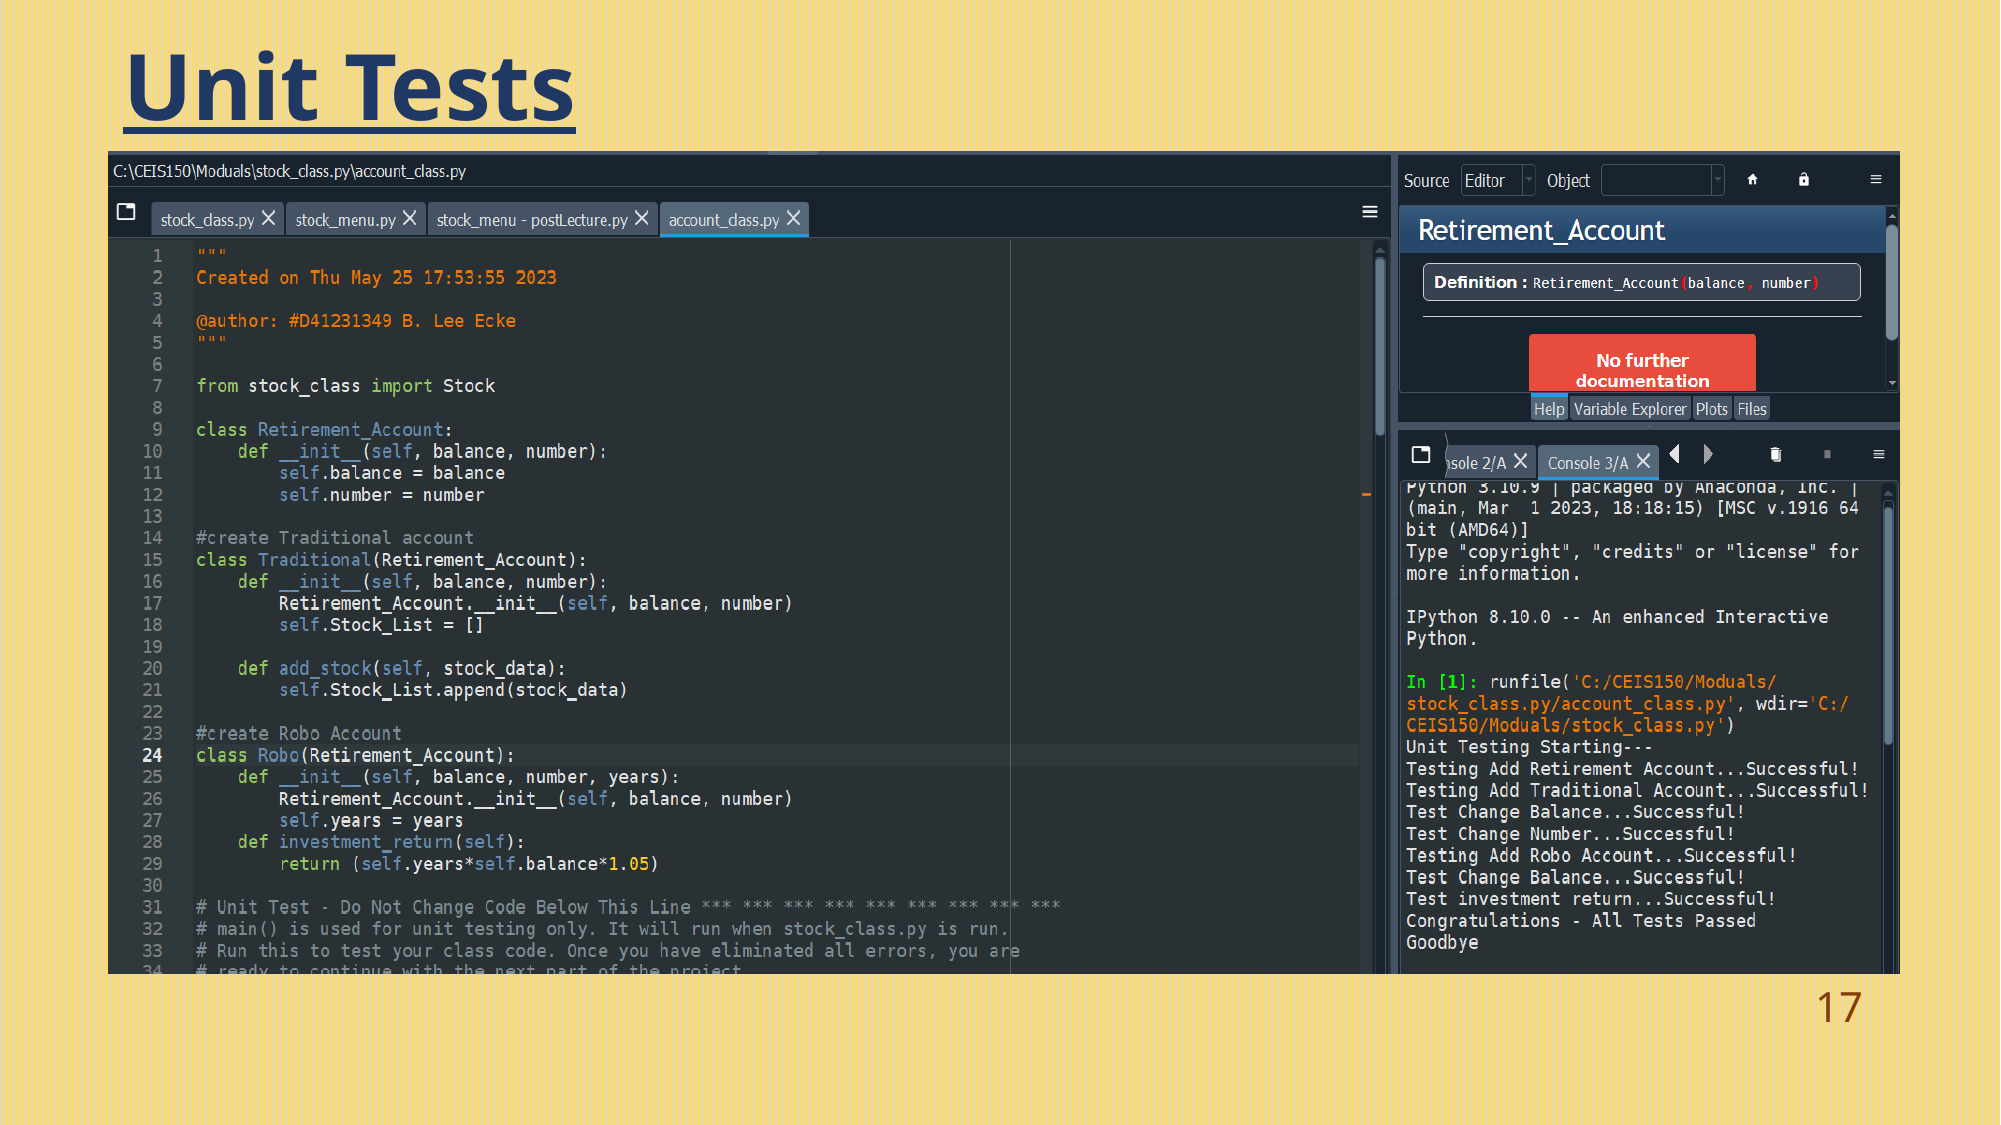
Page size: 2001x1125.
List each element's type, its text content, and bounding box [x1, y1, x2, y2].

text_box 17 [1787, 974, 1892, 1038]
title Unit Tests [108, 28, 646, 151]
picture [108, 151, 1900, 974]
